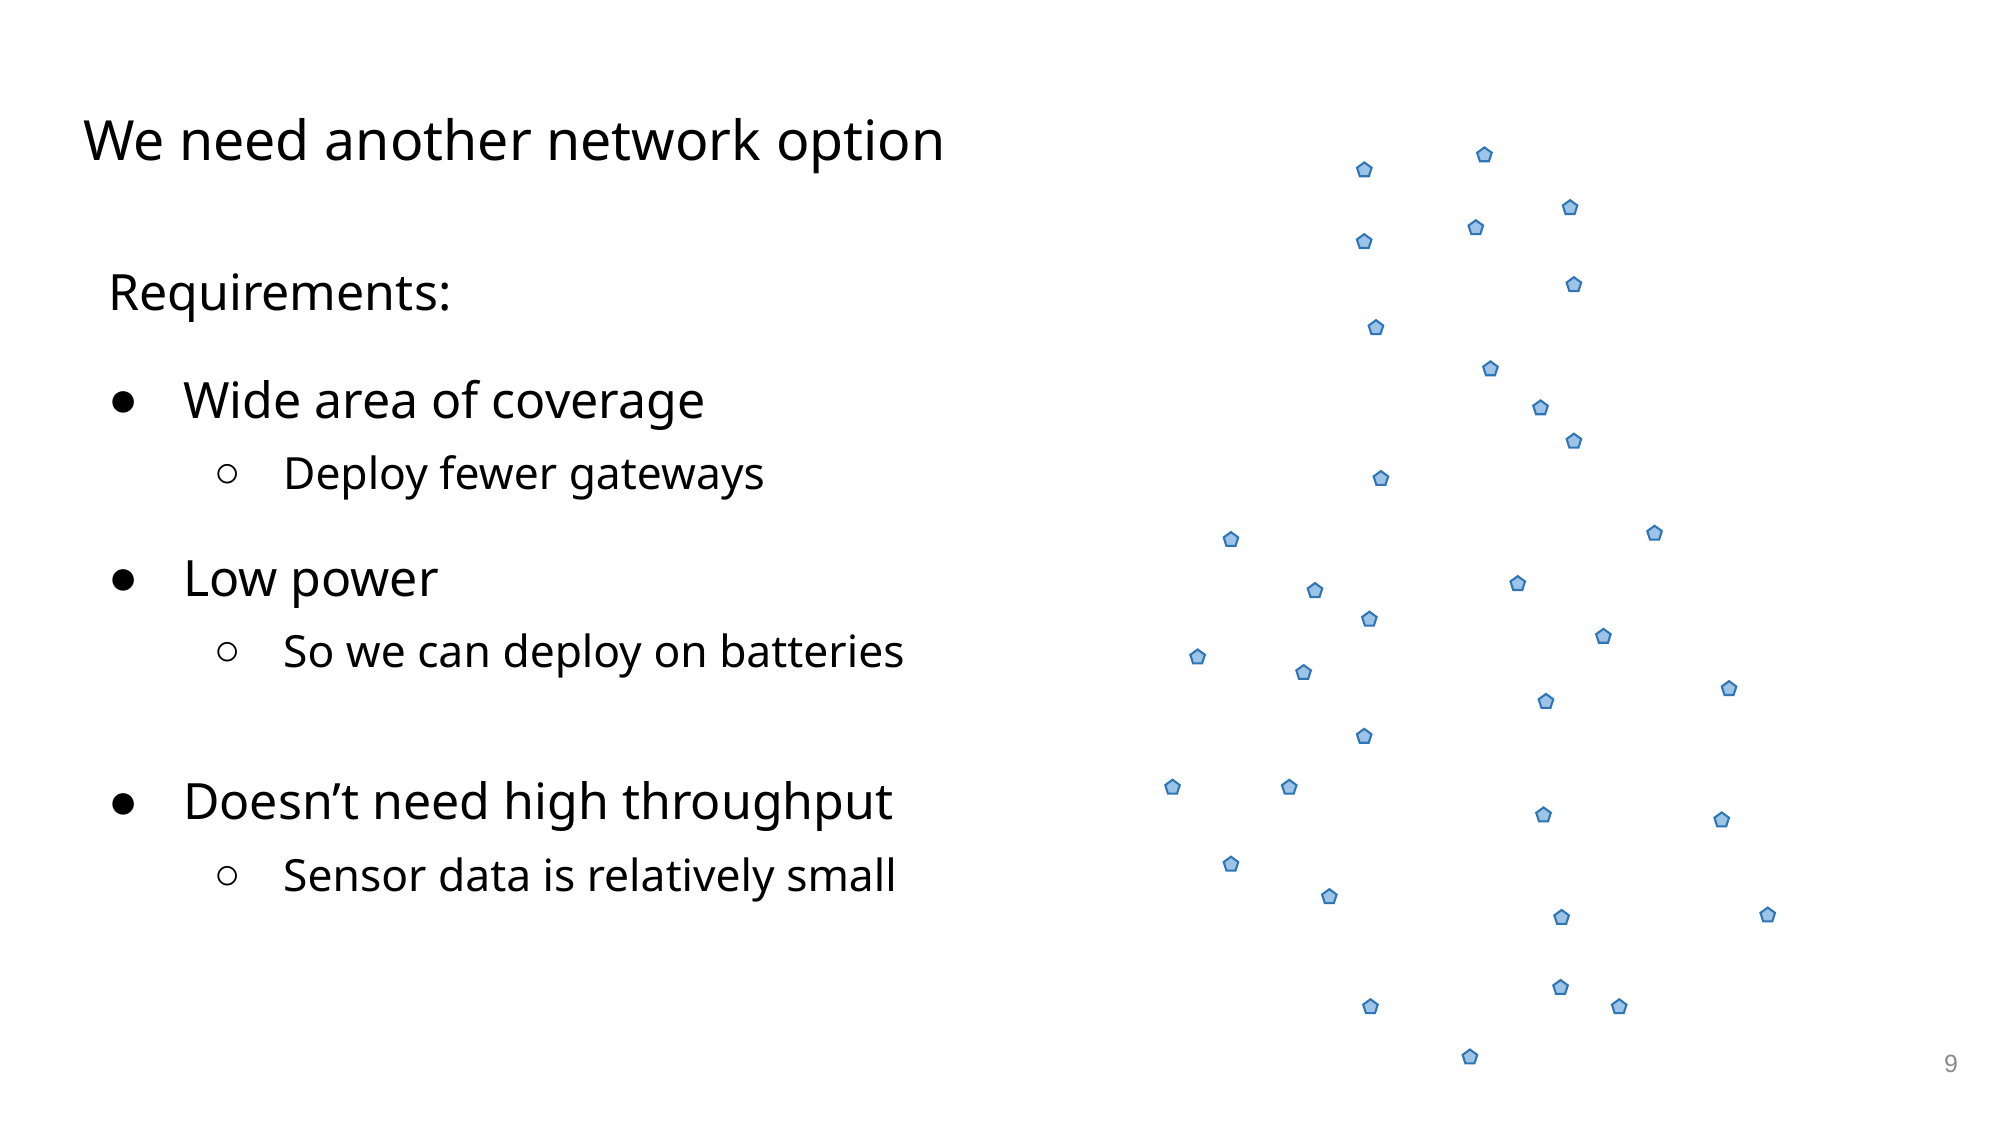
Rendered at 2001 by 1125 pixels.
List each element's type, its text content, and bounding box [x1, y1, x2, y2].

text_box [1165, 147, 1776, 1064]
list Requirements: Wide area of coverage Deploy fewer gateways Low power So we can deploy on batteries Doesn’t need high throughput Sensor data is relatively small [68, 252, 1135, 1000]
slide_number 9 [1853, 1019, 1974, 1106]
title We need another network option [68, 97, 1135, 223]
